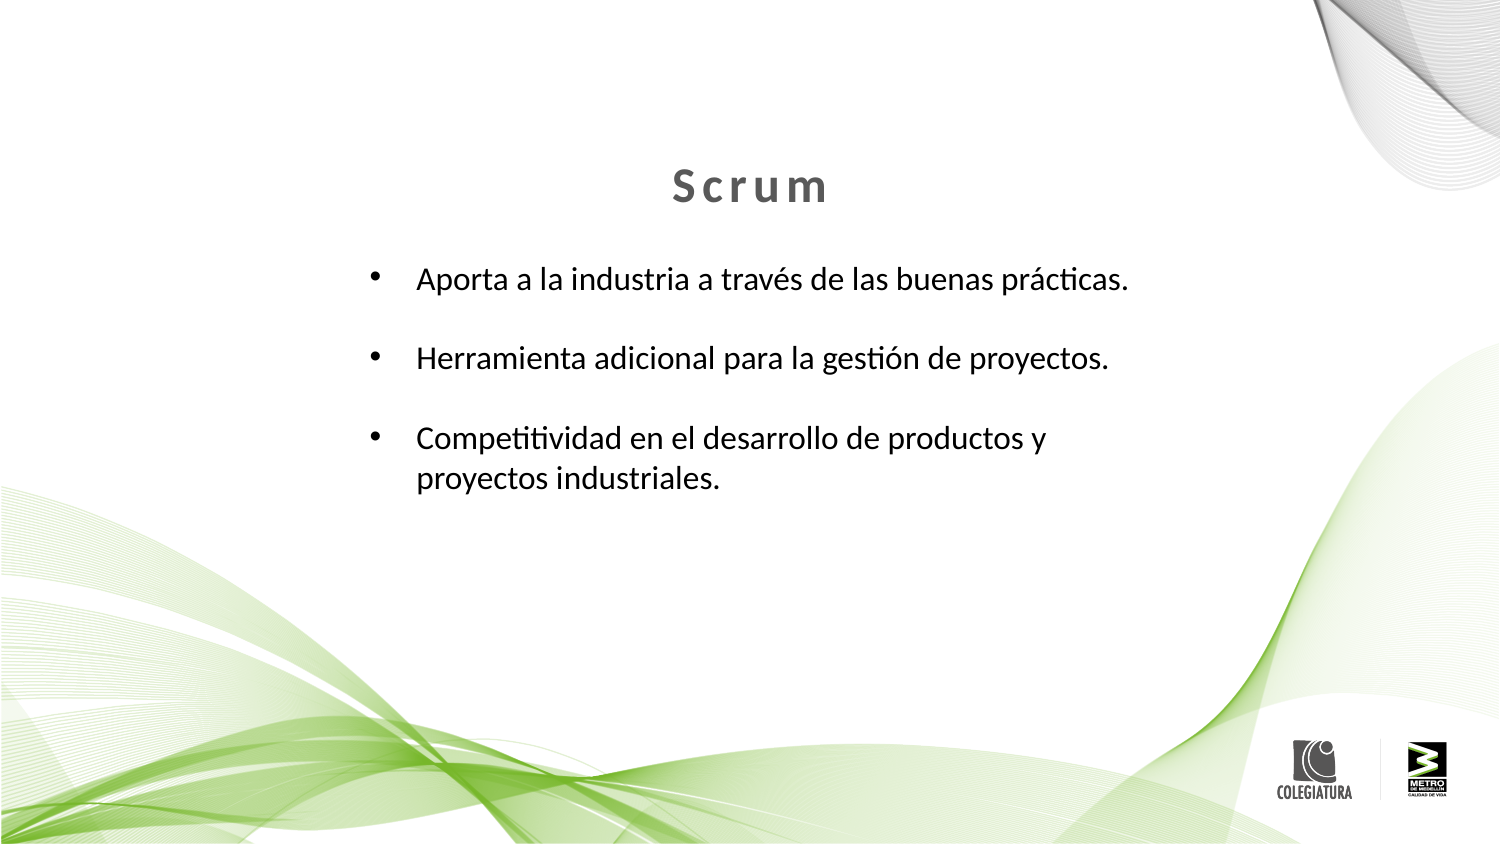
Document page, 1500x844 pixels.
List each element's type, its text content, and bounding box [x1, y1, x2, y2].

text_box Scrum [277, 146, 1223, 217]
picture [1297, 0, 1500, 217]
text_box Aporta a la industria a través de las buenas prácticas. Herramienta adicional para la gestión de proyectos. Competitividad en el desarrollo de productos y proyectos industriales. [354, 249, 1161, 334]
picture [1, 334, 1499, 844]
